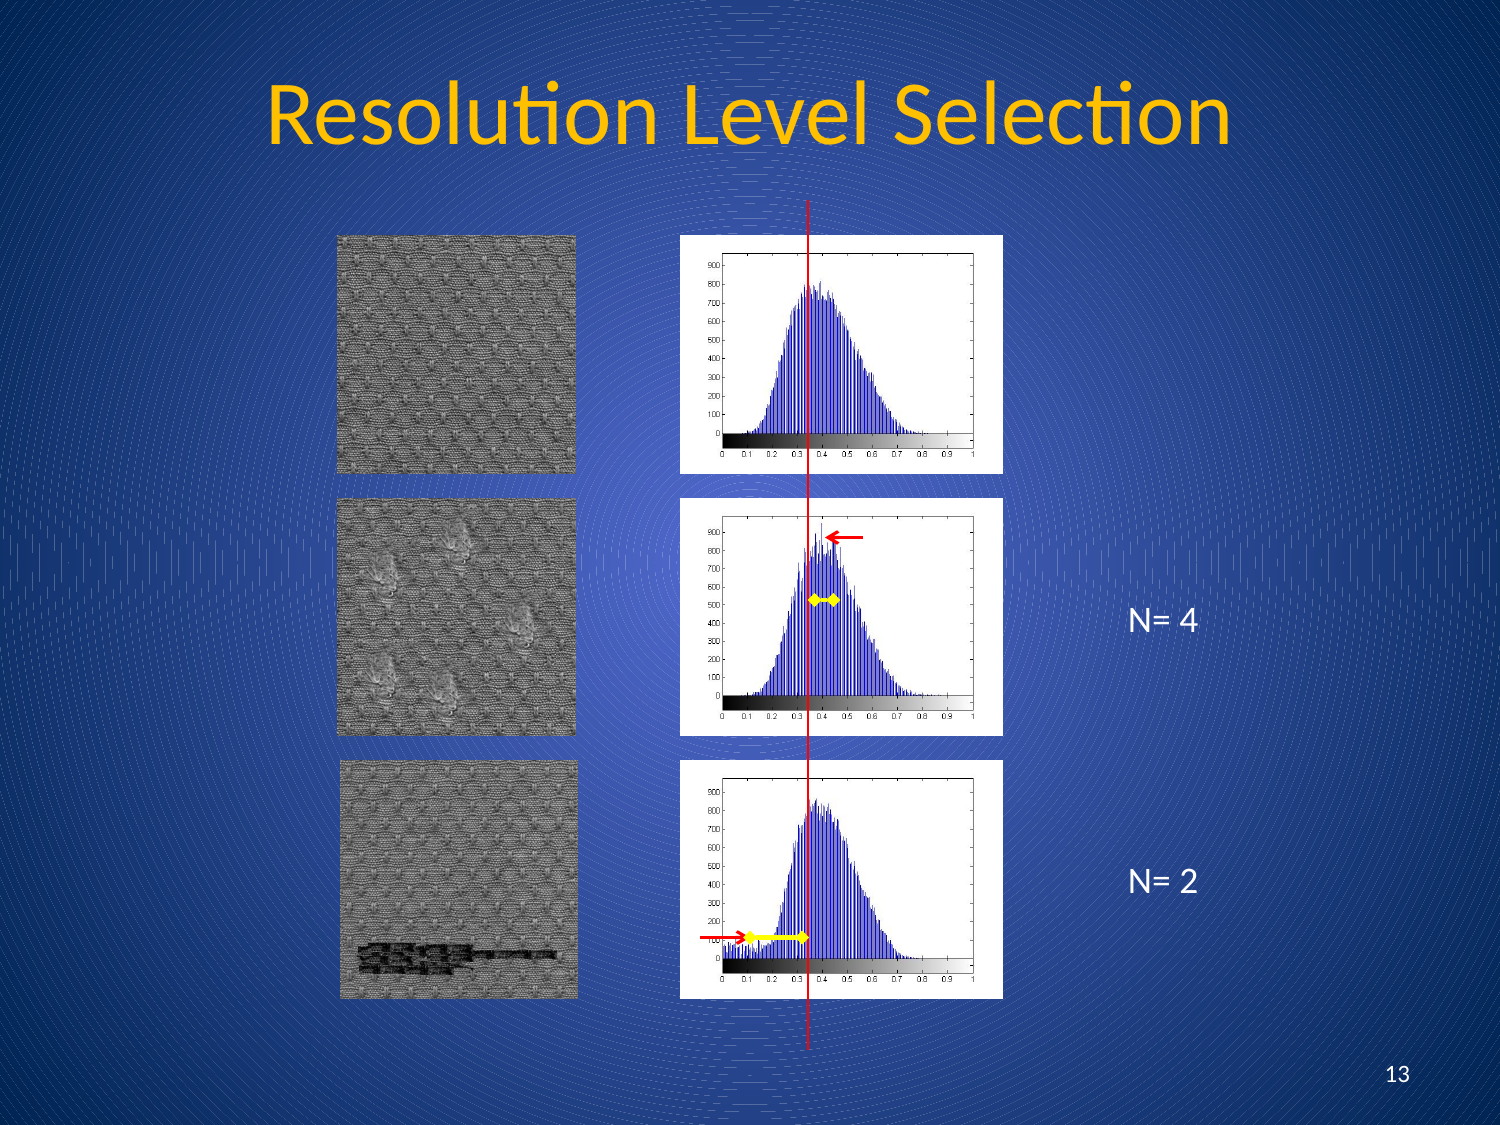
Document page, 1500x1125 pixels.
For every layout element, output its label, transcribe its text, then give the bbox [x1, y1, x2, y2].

picture [680, 760, 807, 999]
picture [809, 235, 1003, 474]
picture [680, 497, 807, 736]
picture [809, 497, 1003, 736]
picture [680, 235, 807, 474]
picture [337, 235, 576, 474]
picture [337, 497, 576, 736]
text_box N= 4 [1113, 587, 1214, 648]
picture [340, 760, 579, 999]
text_box Resolution Level Selection [74, 45, 1425, 233]
picture [809, 760, 1003, 999]
text_box N= 2 [1113, 849, 1214, 909]
slide_number 13 [1074, 1042, 1425, 1103]
